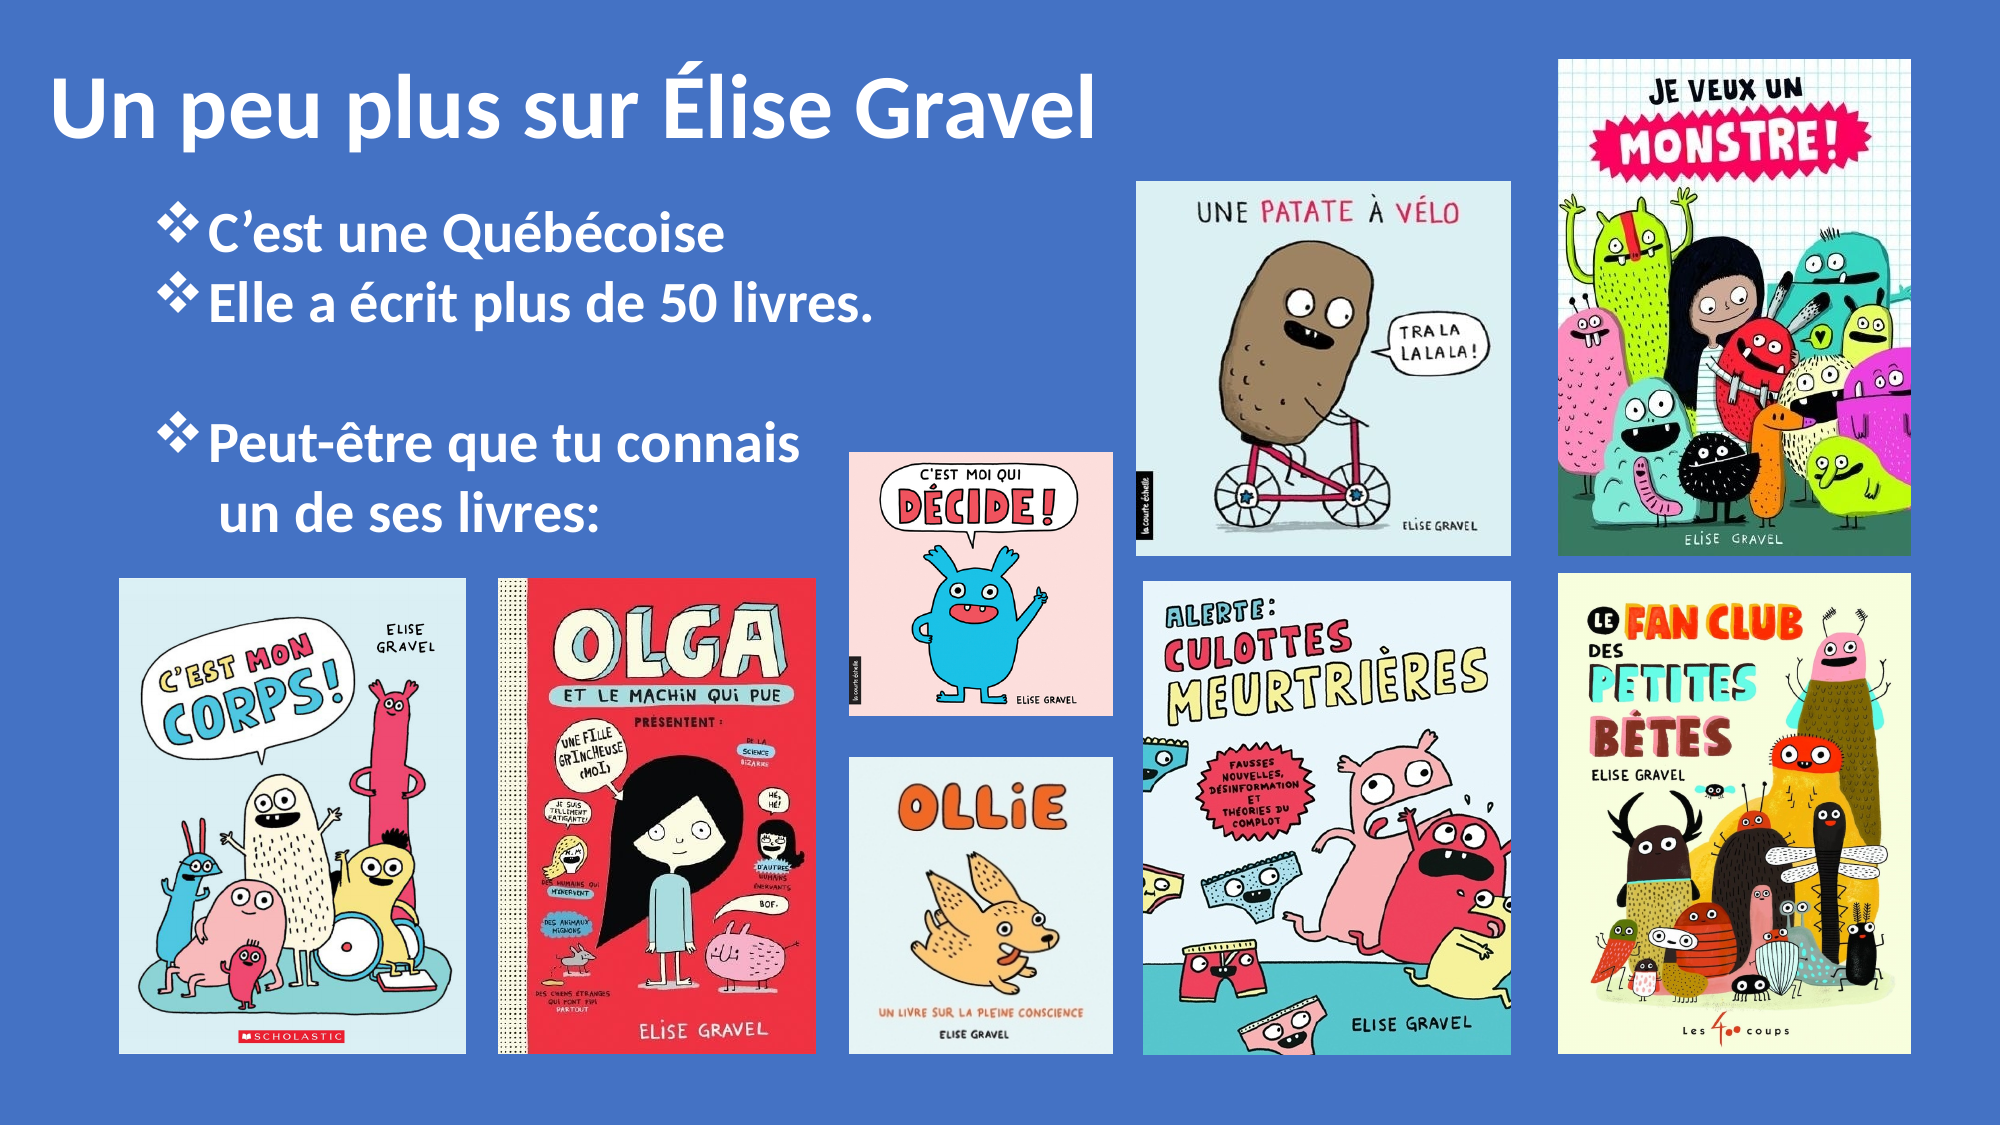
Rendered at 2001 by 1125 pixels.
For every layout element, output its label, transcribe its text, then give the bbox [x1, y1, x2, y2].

title Un peu plus sur Élise Gravel [34, 0, 1167, 218]
picture [849, 757, 1113, 1054]
picture [1143, 581, 1511, 1055]
picture [849, 452, 1113, 716]
picture [1136, 181, 1511, 556]
picture [1558, 59, 1911, 556]
text_box C’est une Québécoise Elle a écrit plus de 50 livres. Peut-être que tu connais un de ses livres: [137, 187, 1166, 612]
picture [119, 578, 466, 1054]
picture [498, 578, 816, 1054]
picture [1558, 573, 1911, 1054]
